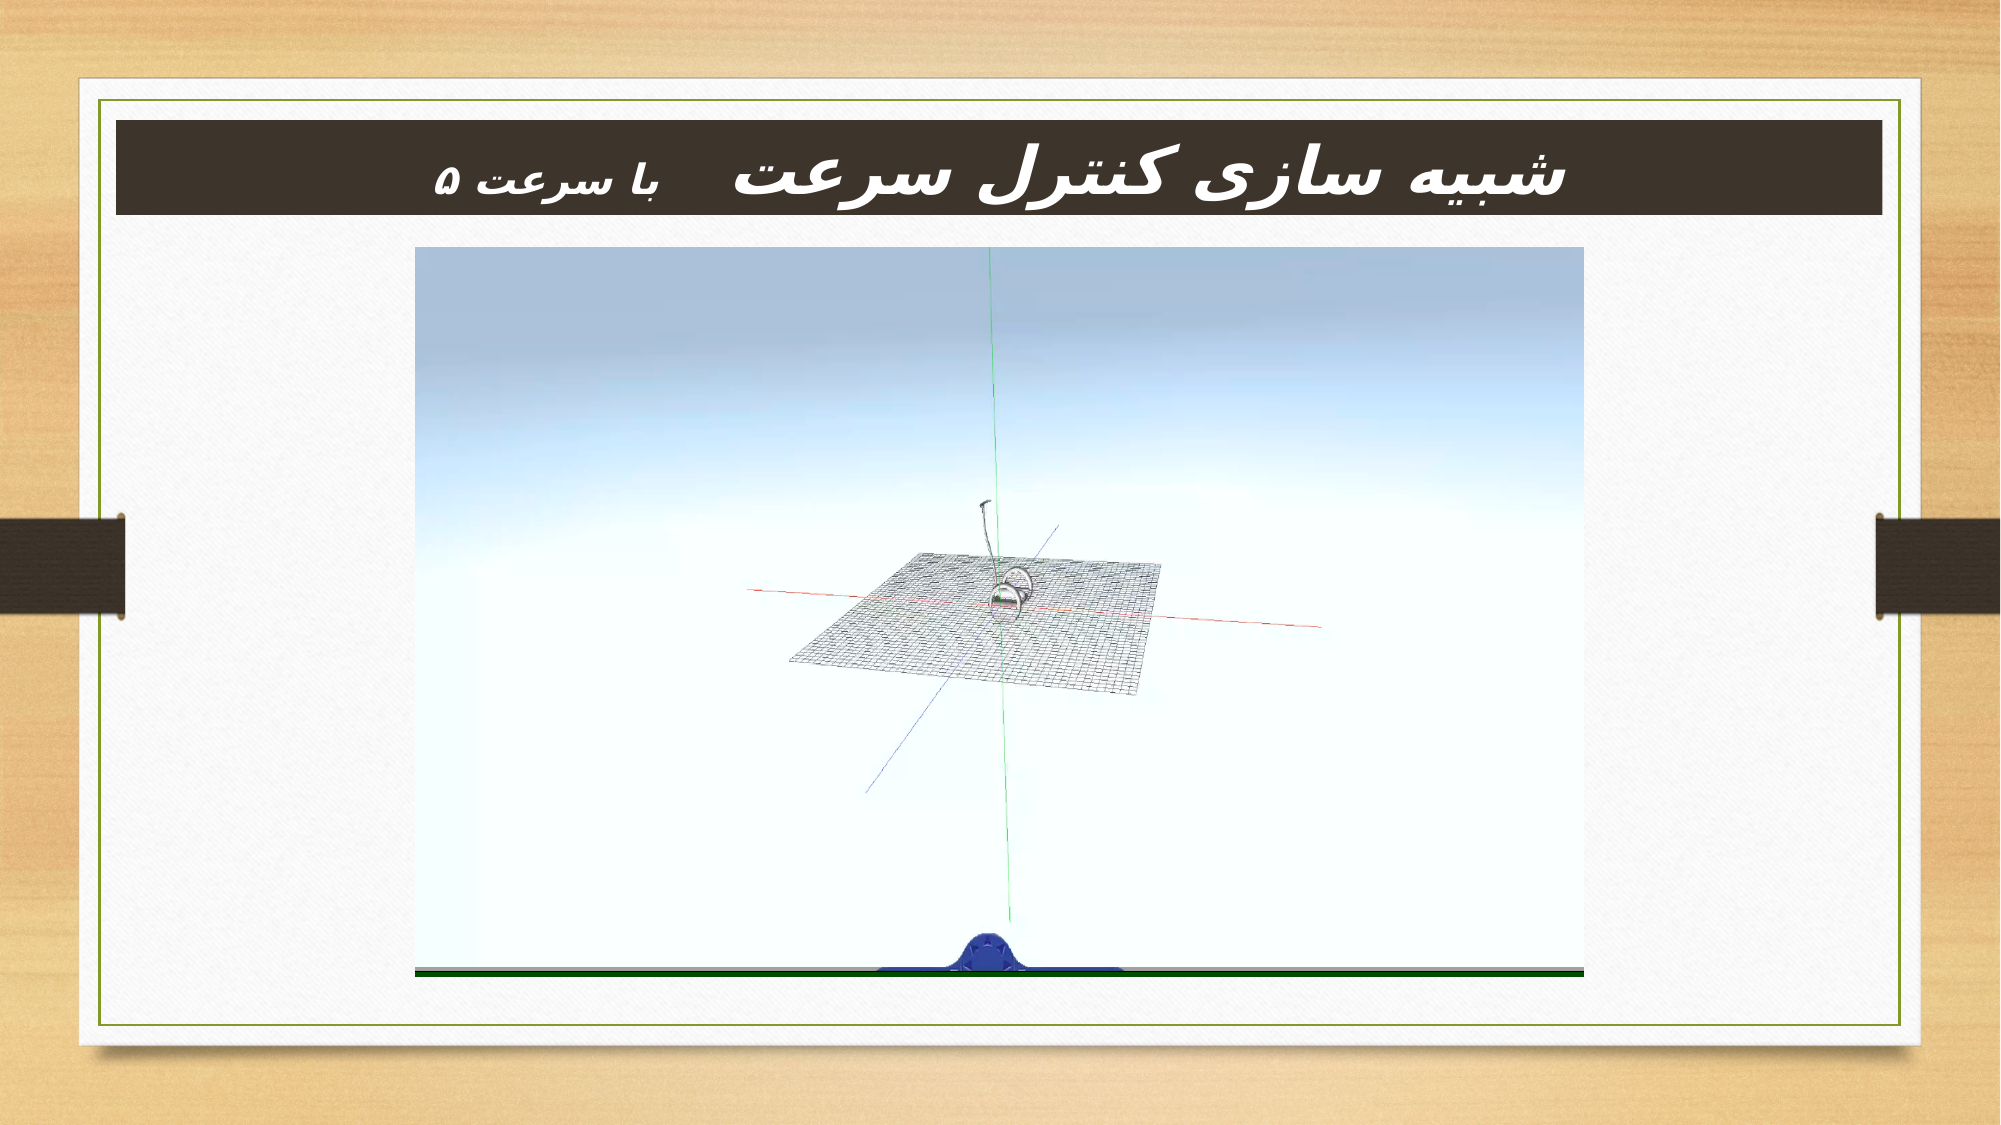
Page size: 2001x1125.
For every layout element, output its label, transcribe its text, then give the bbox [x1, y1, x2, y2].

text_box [414, 246, 1585, 979]
text_box شبیه سازی کنترل سرعت با سرعت ۵ [116, 120, 1883, 215]
picture [0, 0, 2001, 1125]
